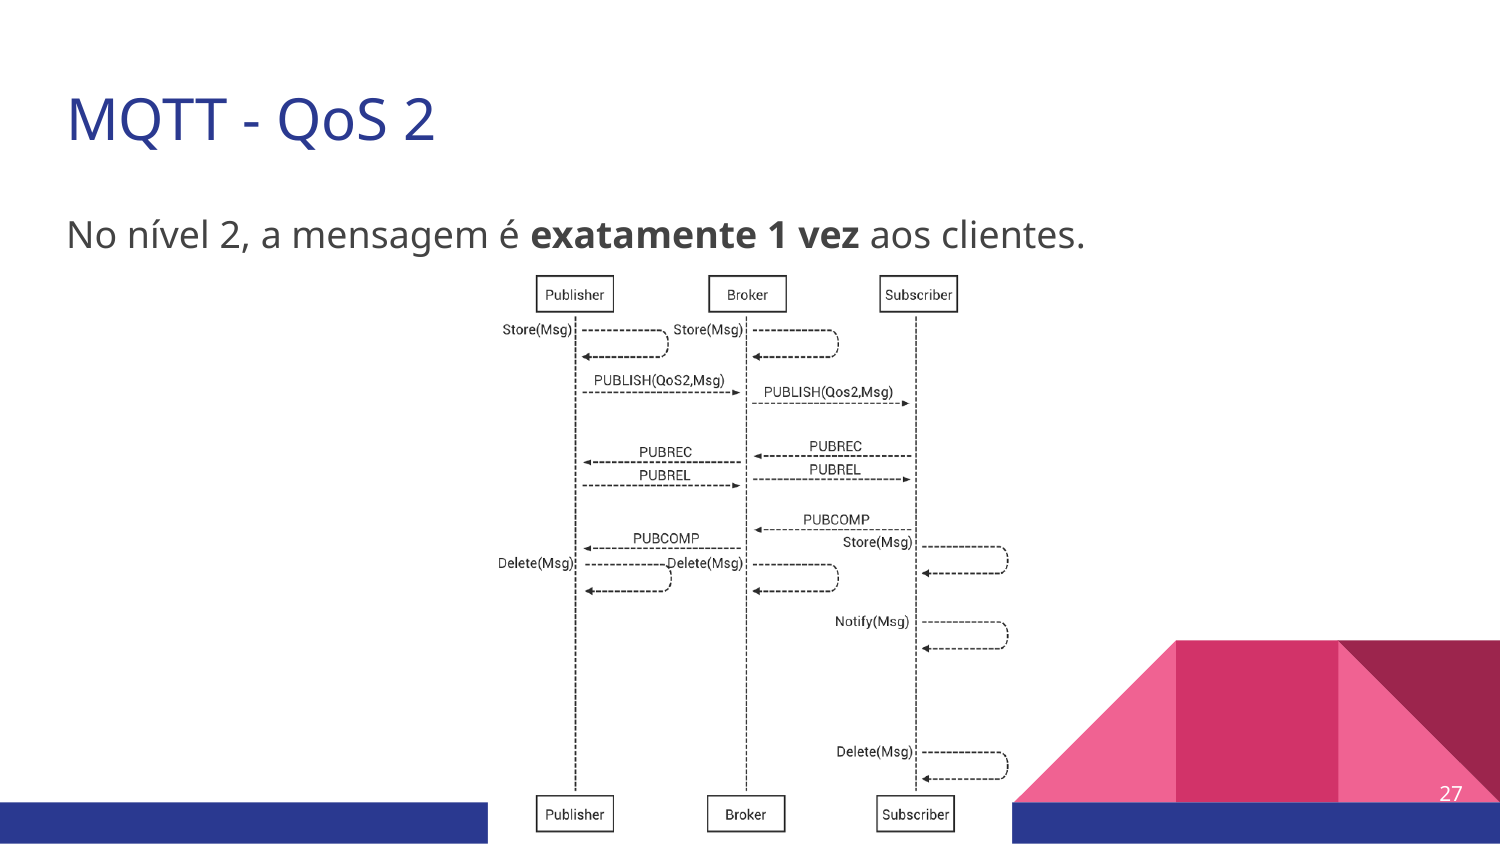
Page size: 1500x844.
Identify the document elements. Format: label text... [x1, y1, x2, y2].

title MQTT - QoS 2 [51, 67, 1449, 167]
list No nível 2, a mensagem é exatamente 1 vez aos clientes. [51, 189, 1449, 283]
slide_number ‹#› [1387, 762, 1478, 828]
picture [487, 268, 1013, 844]
